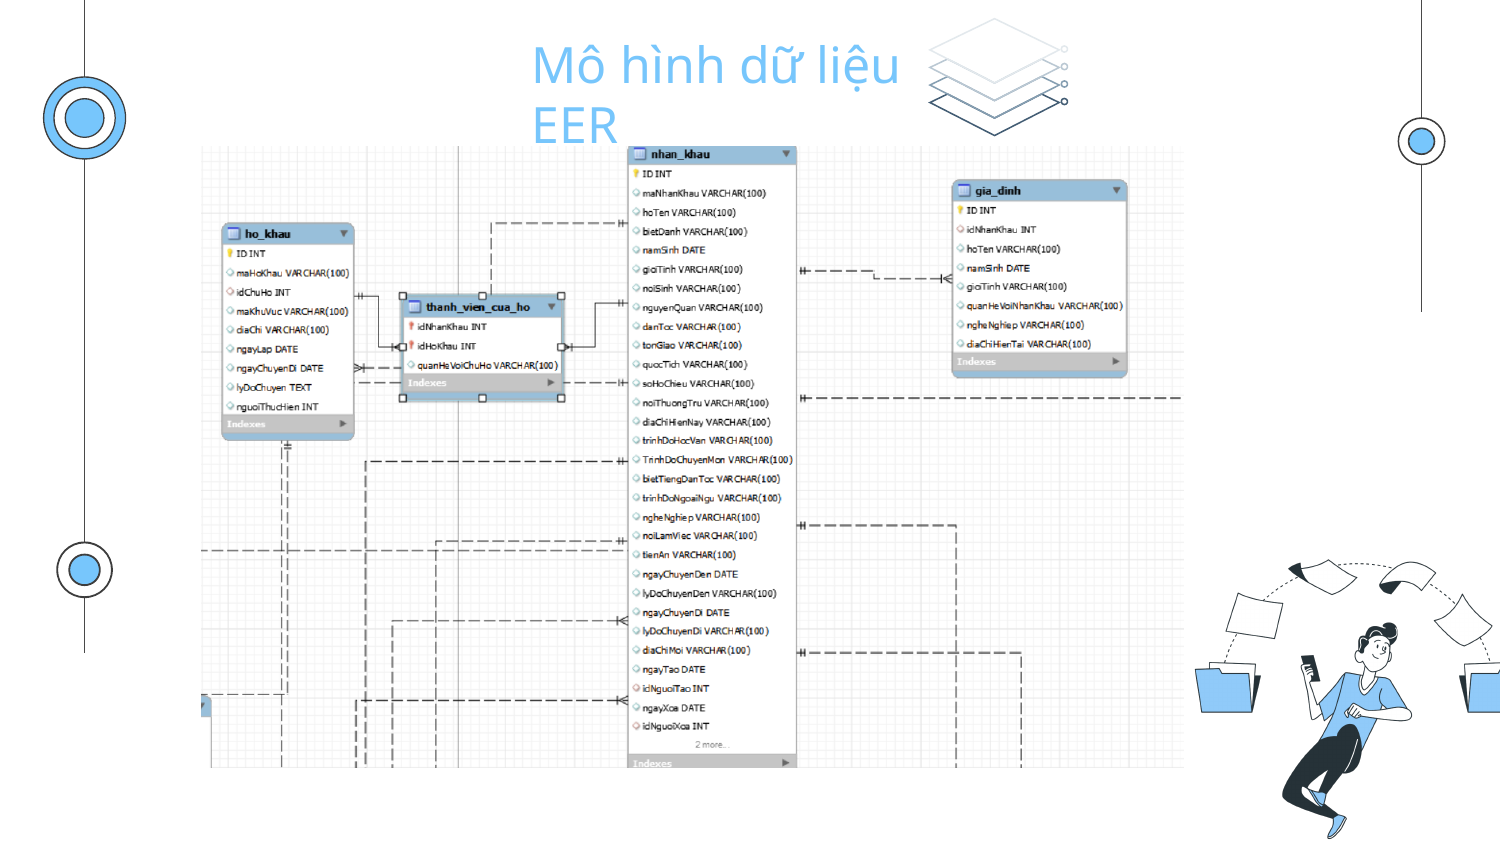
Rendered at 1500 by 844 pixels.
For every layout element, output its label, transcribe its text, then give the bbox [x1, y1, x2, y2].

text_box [929, 18, 1069, 136]
subtitle Mô hình dữ liệu EER [516, 18, 928, 94]
picture [201, 146, 1500, 844]
